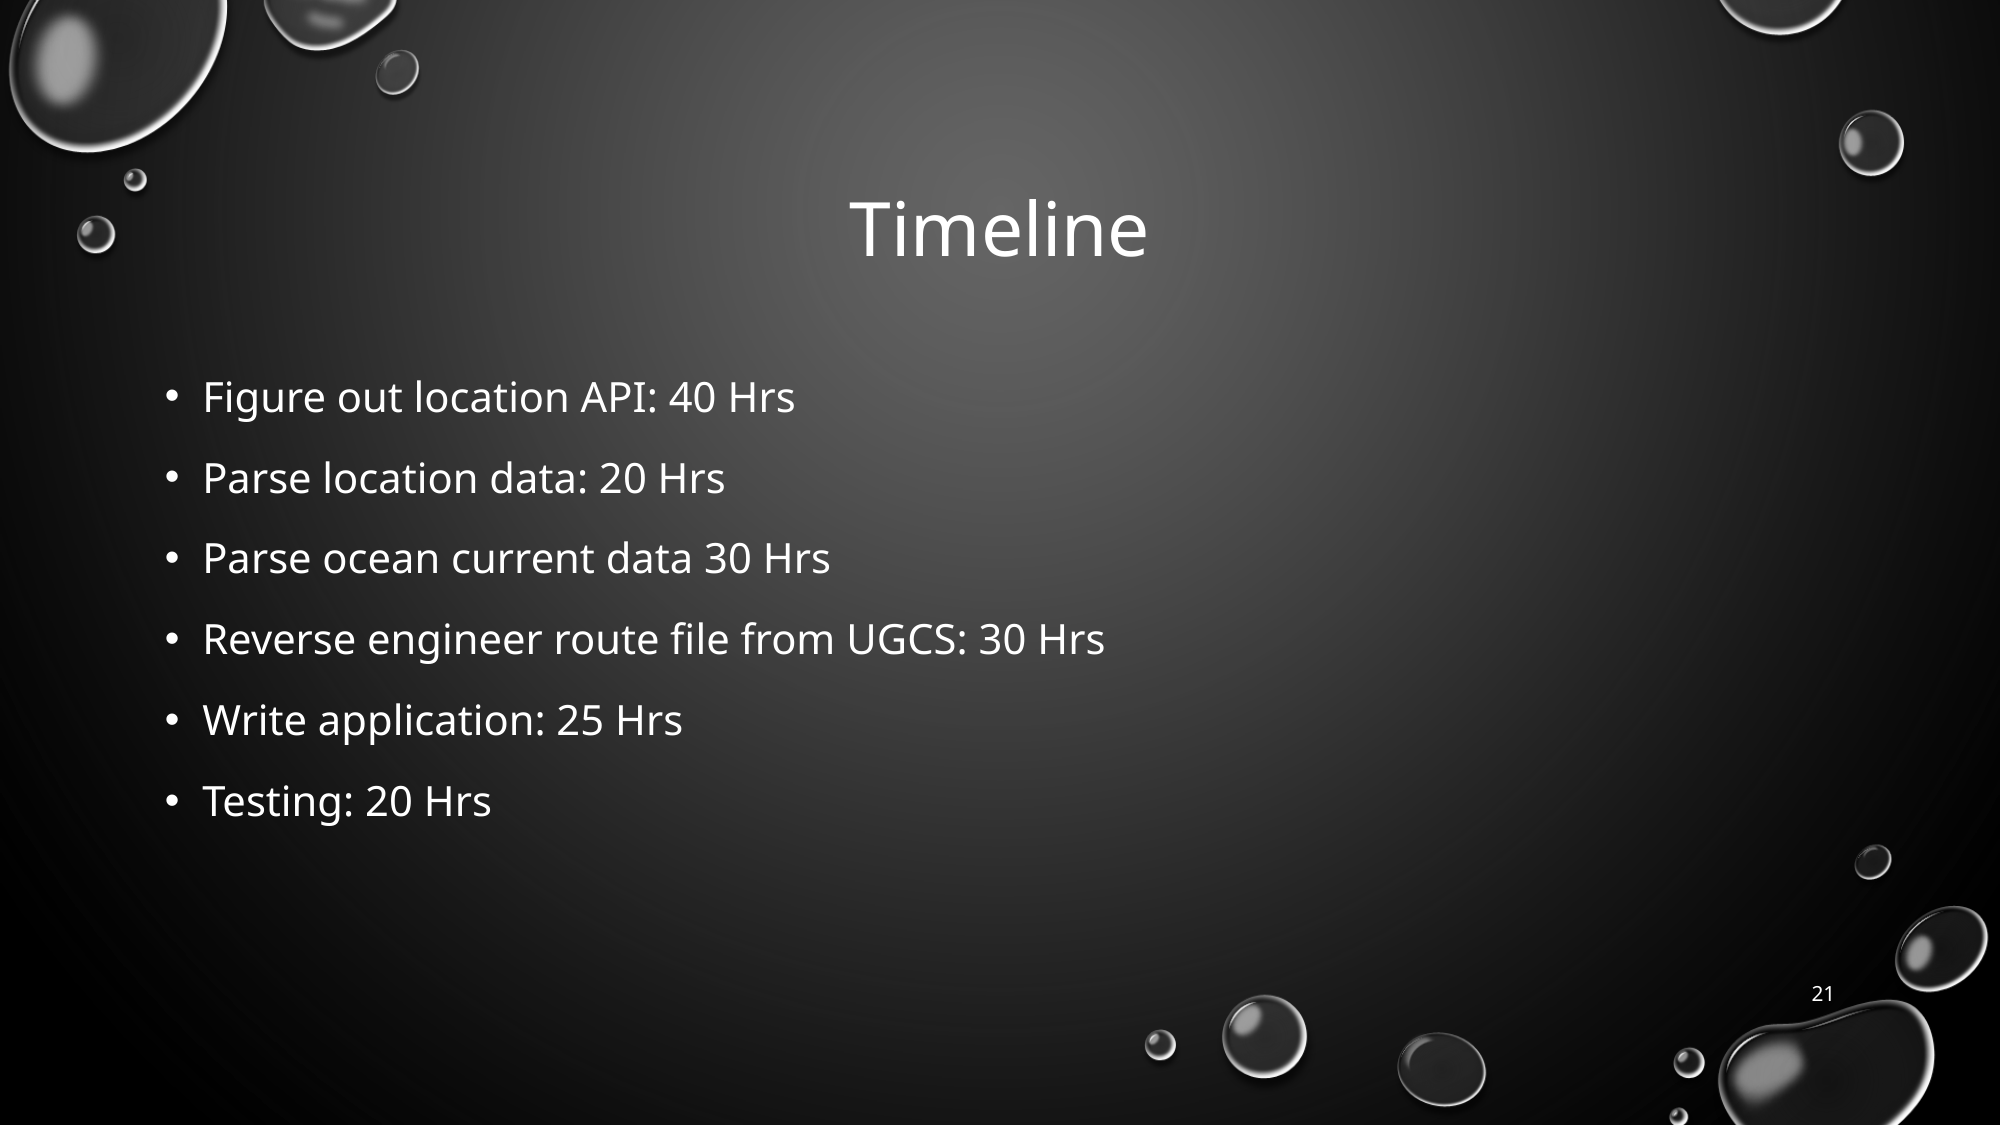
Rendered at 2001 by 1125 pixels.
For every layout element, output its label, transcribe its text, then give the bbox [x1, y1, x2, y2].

title Timeline [149, 101, 1851, 364]
picture [0, 0, 2000, 1125]
slide_number 21 [1724, 965, 1851, 1025]
list Figure out location API: 40 Hrs Parse location data: 20 Hrs Parse ocean current data 30 Hrs Reverse engineer route file from UGCS: 30 Hrs Write application: 25 Hrs Testing: 20 Hrs [149, 352, 1668, 950]
